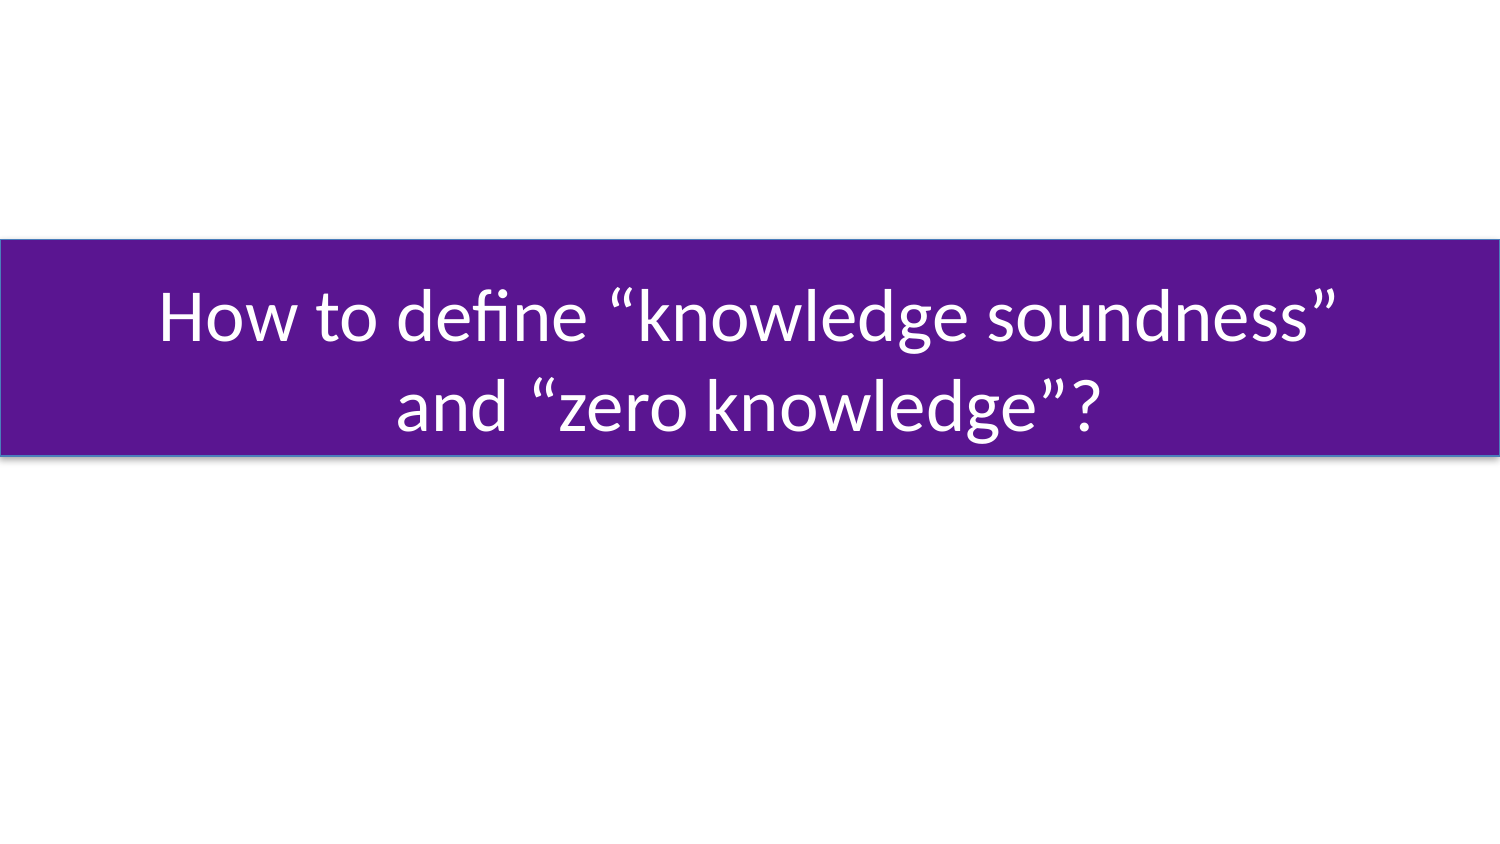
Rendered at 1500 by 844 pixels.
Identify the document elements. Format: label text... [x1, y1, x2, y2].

title How to define “knowledge soundness” and “zero knowledge”? [84, 251, 1416, 461]
